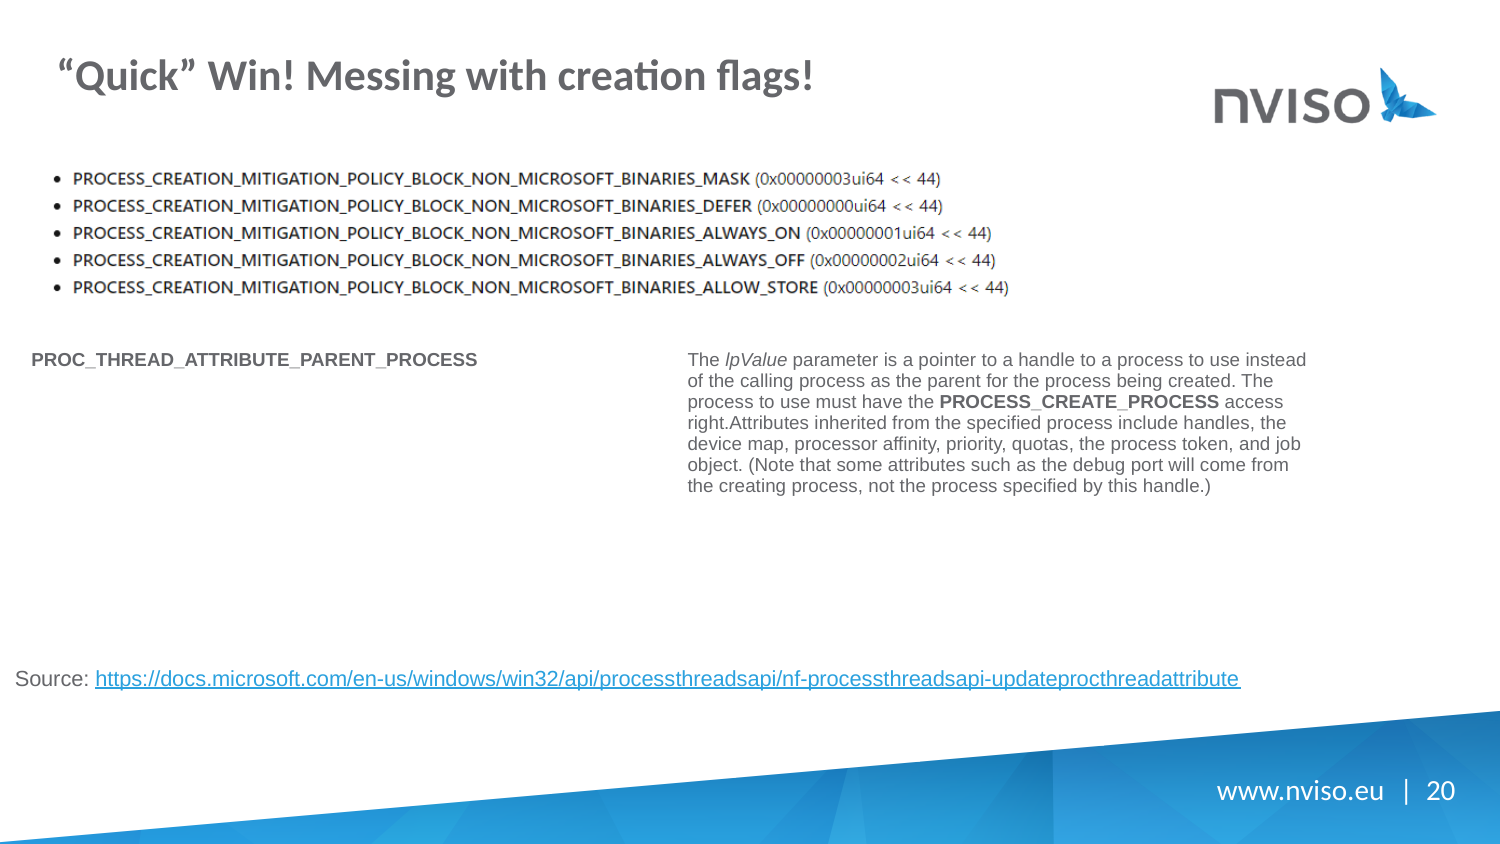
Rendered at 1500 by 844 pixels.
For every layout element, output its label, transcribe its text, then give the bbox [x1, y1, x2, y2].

picture [1210, 64, 1441, 127]
picture [40, 151, 1035, 315]
footer www.nviso.eu [924, 766, 1328, 812]
title “Quick” Win! Messing with creation flags! [41, 32, 1199, 113]
slide_number | 20 [1328, 766, 1471, 812]
table_header The lpValue parameter is a pointer to a handle to a process to use instead of the calling process as the parent for the process being created. The process to use must have the PROCESS_CREATE_PROCESS access right.Attributes inherited from the specified process include handles, the device map, processor affinity, priority, quotas, the process token, and job object. (Note that some attributes such as the debug port will come from the creating process, not the process specified by this handle.) [673, 342, 1329, 504]
table_header PROC_THREAD_ATTRIBUTE_PARENT_PROCESS [16, 342, 673, 504]
text_box Source: https://docs.microsoft.com/en-us/windows/win32/api/processthreadsapi/nf-processthreadsapi-updateprocthreadattribute [0, 656, 1278, 698]
picture [0, 686, 1500, 844]
